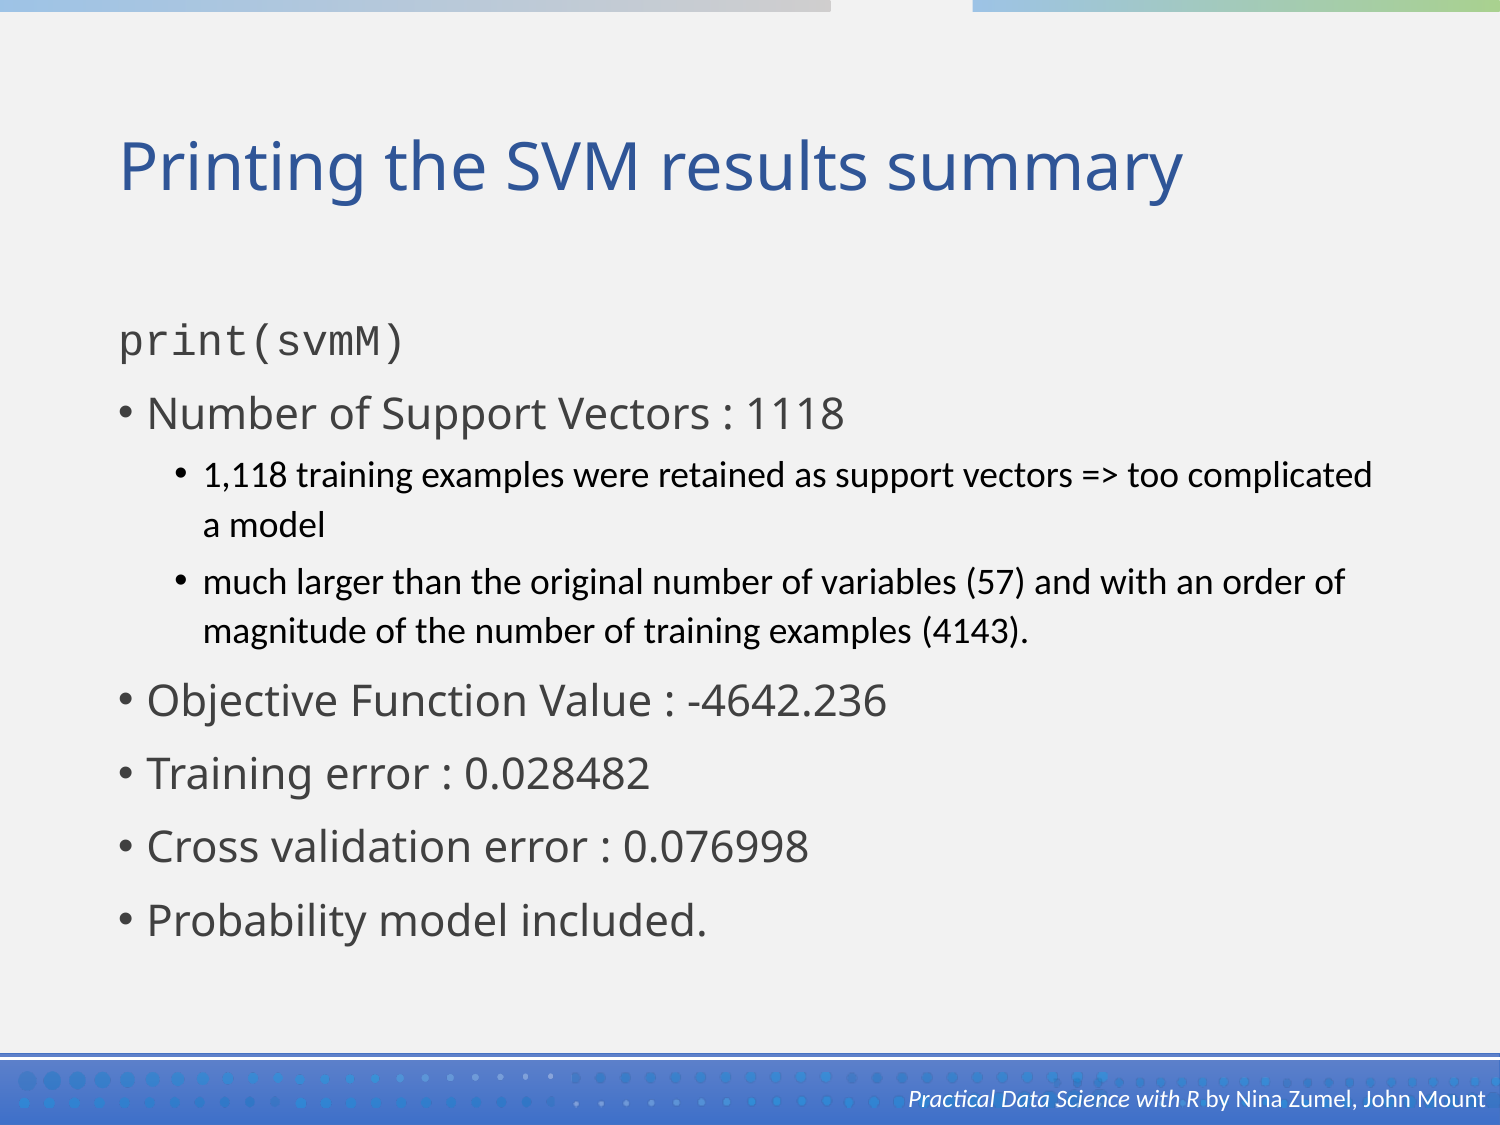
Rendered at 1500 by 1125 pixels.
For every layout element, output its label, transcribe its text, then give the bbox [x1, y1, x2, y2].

text_box Practical Data Science with R by Nina Zumel, John Mount [893, 1074, 1500, 1120]
title Printing the SVM results summary [103, 59, 1397, 278]
list print(svmM) Number of Support Vectors : 1118 1,118 training examples were retained as support vectors => too complicated a model much larger than the original number of variables (57) and with an order of magnitude of the number of training examples (4143). Objective Function Value : -4642.236 Training error : 0.028482 Cross validation error : 0.076998 Probability model included. [103, 299, 1397, 1014]
